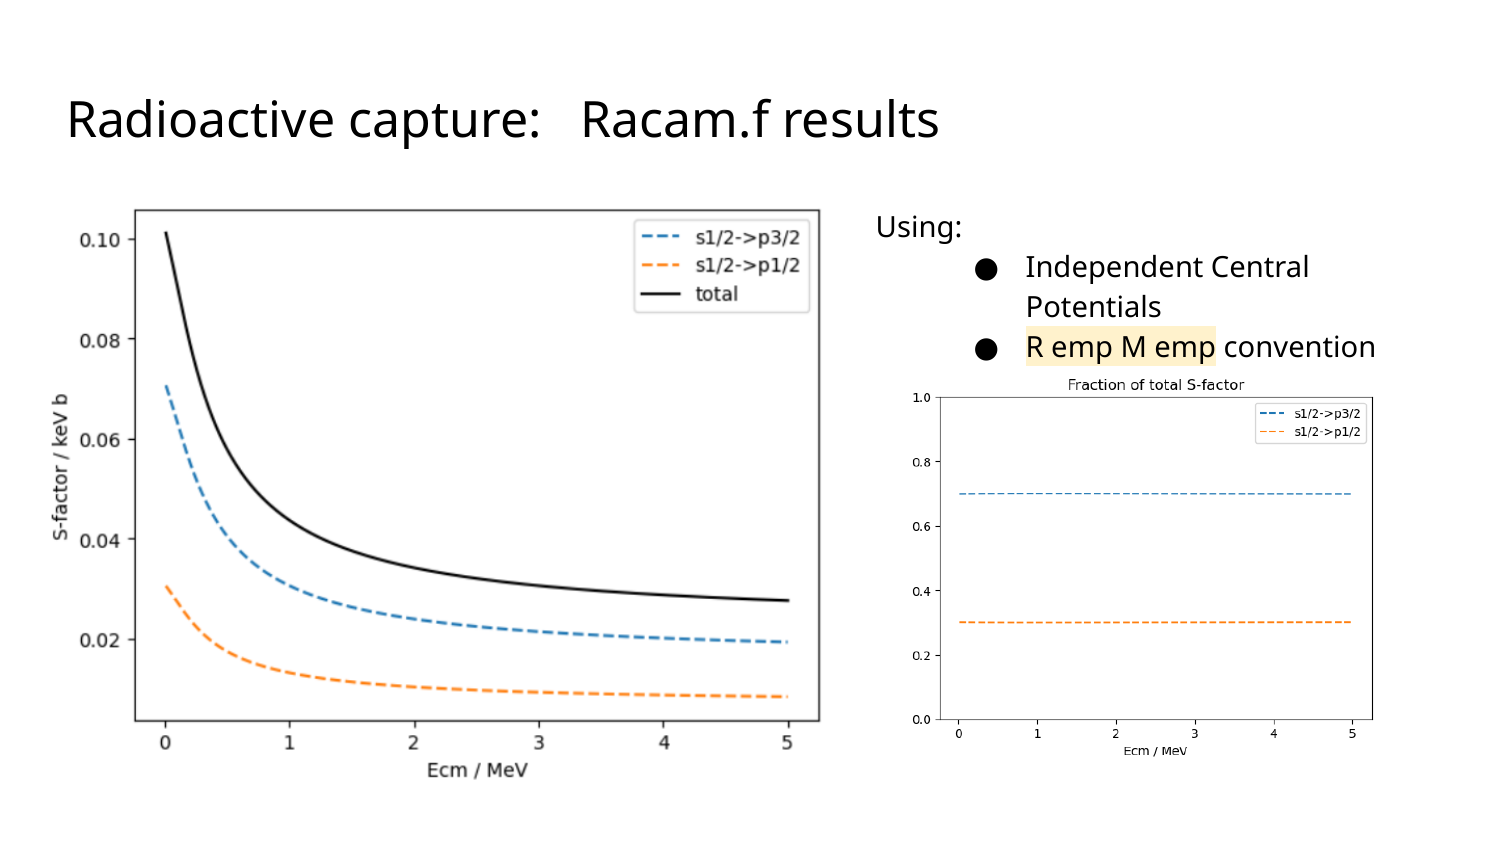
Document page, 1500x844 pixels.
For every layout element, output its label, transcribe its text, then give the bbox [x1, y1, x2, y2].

text_box Using: Independent Central Potentials R emp M emp convention [858, 186, 1424, 421]
text_box Radioactive capture: Racam.f results [51, 72, 1245, 167]
picture [50, 204, 834, 783]
picture [905, 377, 1377, 761]
